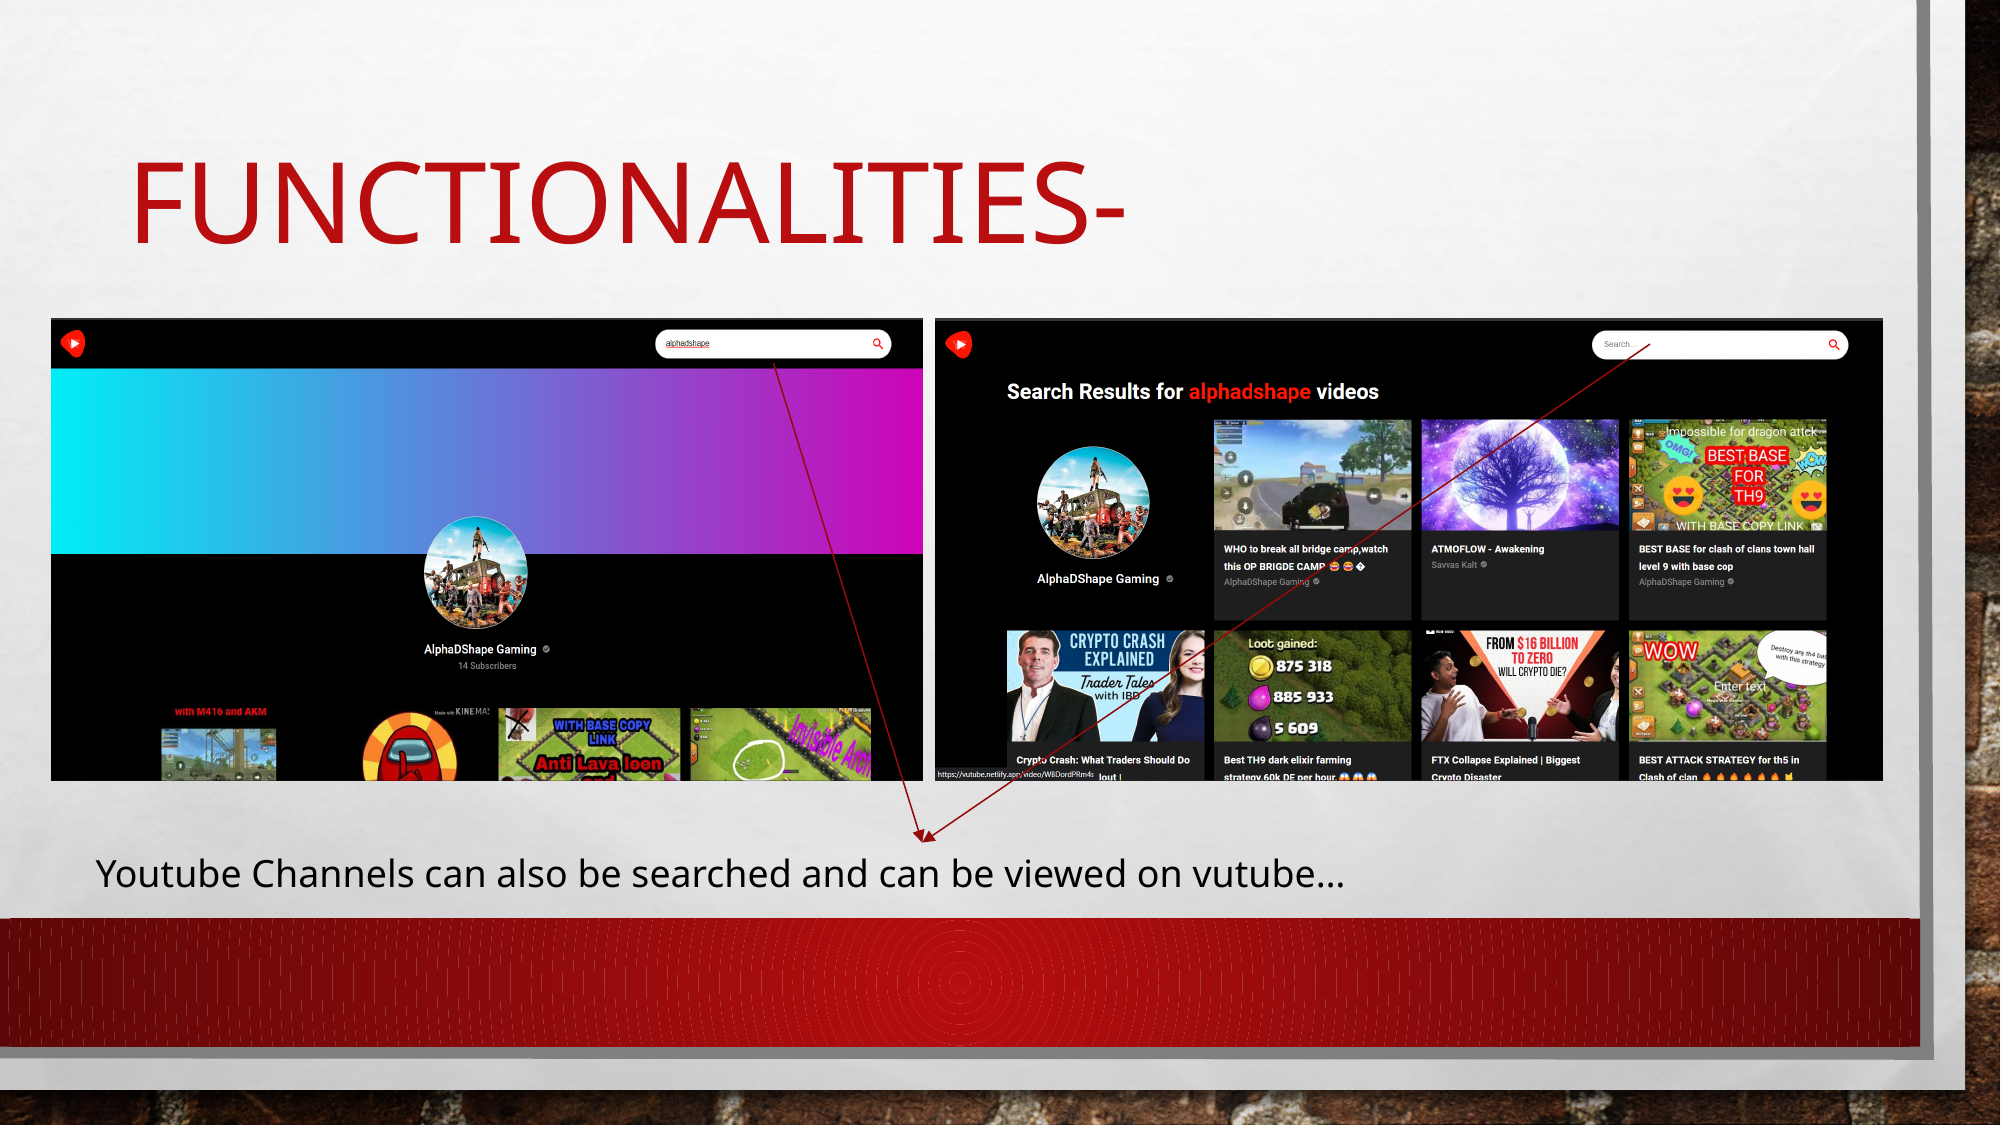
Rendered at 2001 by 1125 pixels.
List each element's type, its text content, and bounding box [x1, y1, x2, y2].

text_box Youtube Channels can also be searched and can be viewed on vutube… [80, 842, 1362, 903]
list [51, 318, 923, 782]
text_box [773, 362, 921, 843]
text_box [921, 343, 1651, 843]
title FUNCTIONALITIES- [112, 112, 1818, 302]
picture [935, 318, 1883, 782]
picture [0, 0, 2000, 1125]
